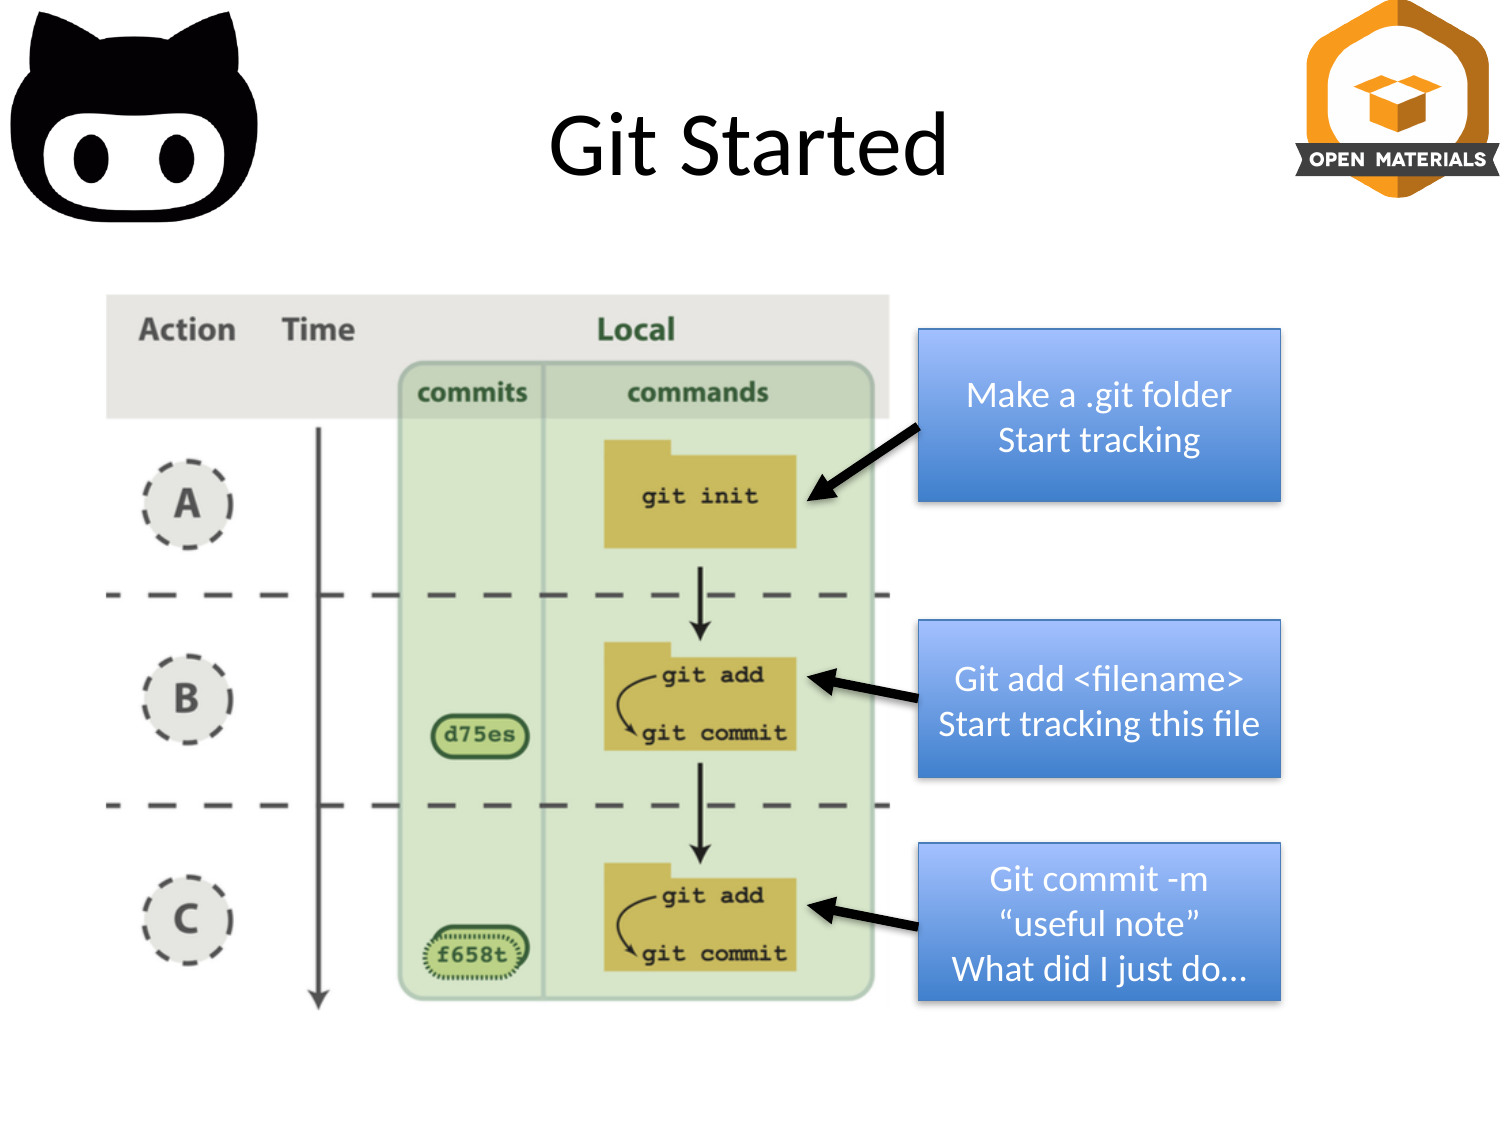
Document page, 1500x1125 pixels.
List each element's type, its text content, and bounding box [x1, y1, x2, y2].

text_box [806, 904, 919, 928]
text_box Git add <filename> Start tracking this file [996, 619, 1281, 778]
text_box Git commit -m “useful note” What did I just do… [996, 842, 1281, 1001]
text_box Make a .git folder Start tracking [996, 328, 1281, 502]
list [74, 277, 992, 1021]
picture [0, 0, 273, 233]
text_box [806, 425, 919, 502]
title Git Started [276, 45, 1425, 233]
picture [1295, 0, 1500, 198]
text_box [806, 676, 919, 699]
